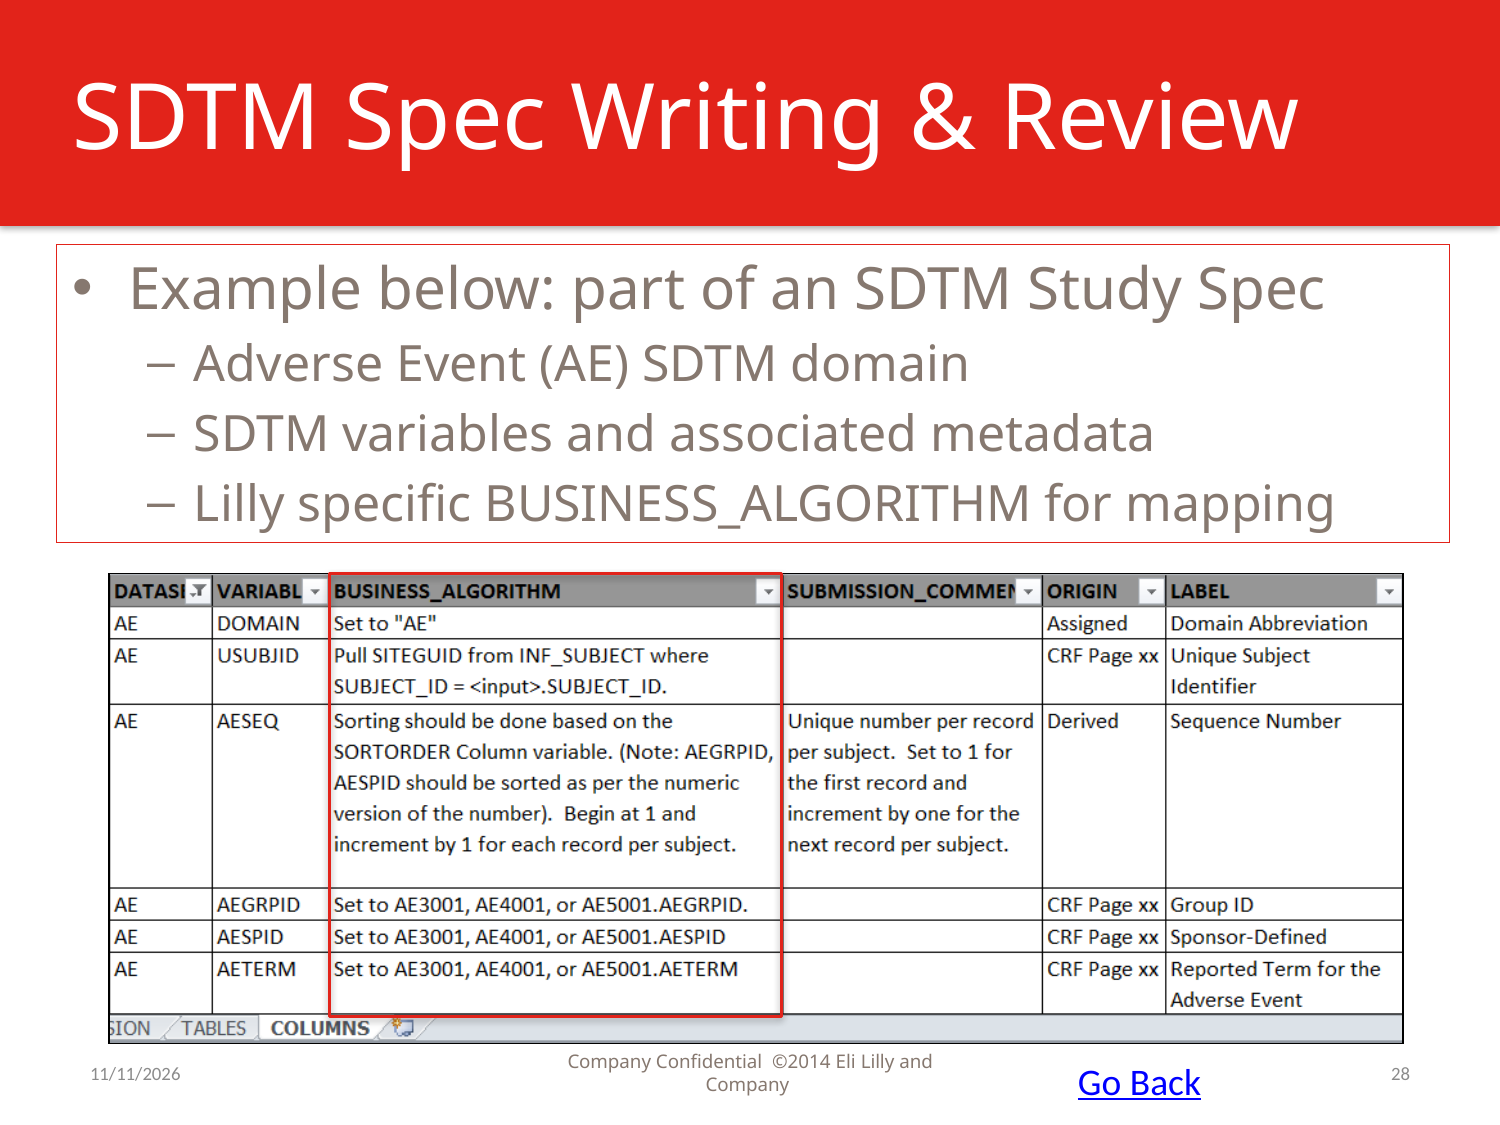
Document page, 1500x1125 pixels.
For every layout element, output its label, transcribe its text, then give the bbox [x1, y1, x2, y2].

footer Company Confidential ©2014 Eli Lilly and Company [512, 1051, 988, 1103]
slide_number 28 [1227, 1042, 1425, 1103]
text_box Go Back [1063, 1051, 1227, 1111]
title SDTM Spec Writing & Review [56, 19, 1450, 207]
picture [109, 573, 1403, 1043]
list Example below: part of an SDTM Study Spec Adverse Event (AE) SDTM domain SDTM variables and associated metadata Lilly specific BUSINESS_ALGORITHM for mapping [56, 244, 1450, 543]
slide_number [75, 1042, 425, 1103]
